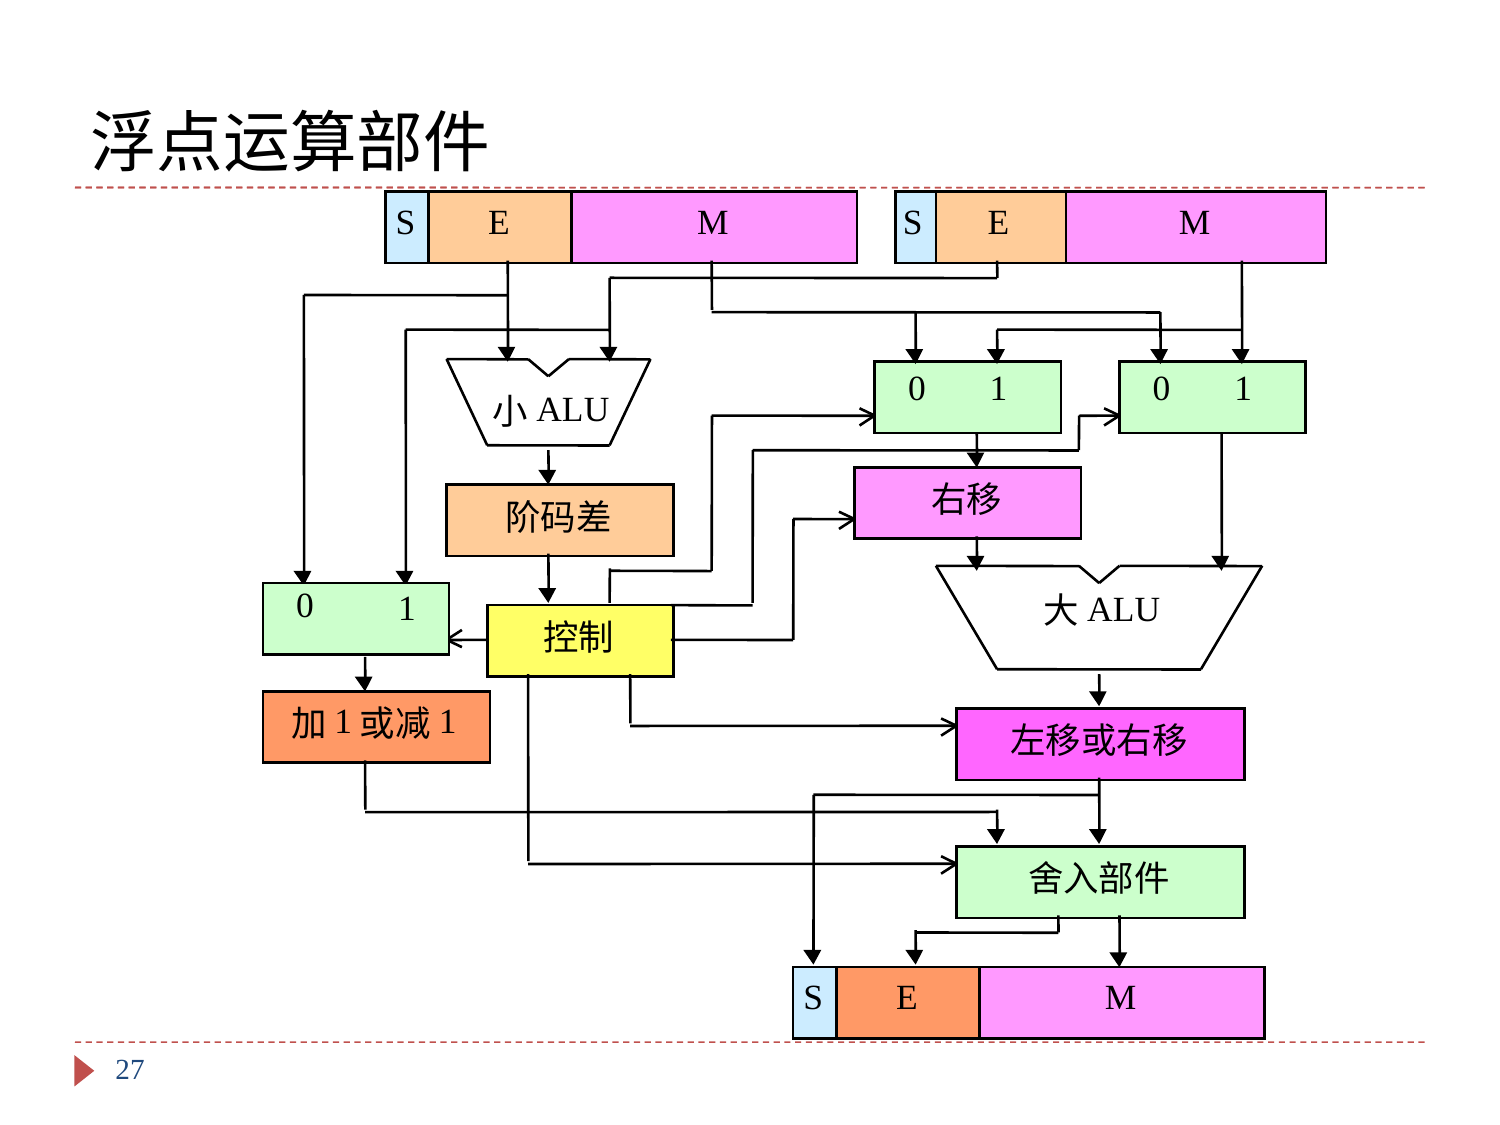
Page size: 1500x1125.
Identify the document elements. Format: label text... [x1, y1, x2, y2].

title 浮点运算部件 [75, 24, 1425, 188]
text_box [262, 191, 1327, 1039]
slide_number 27 [100, 1042, 426, 1103]
